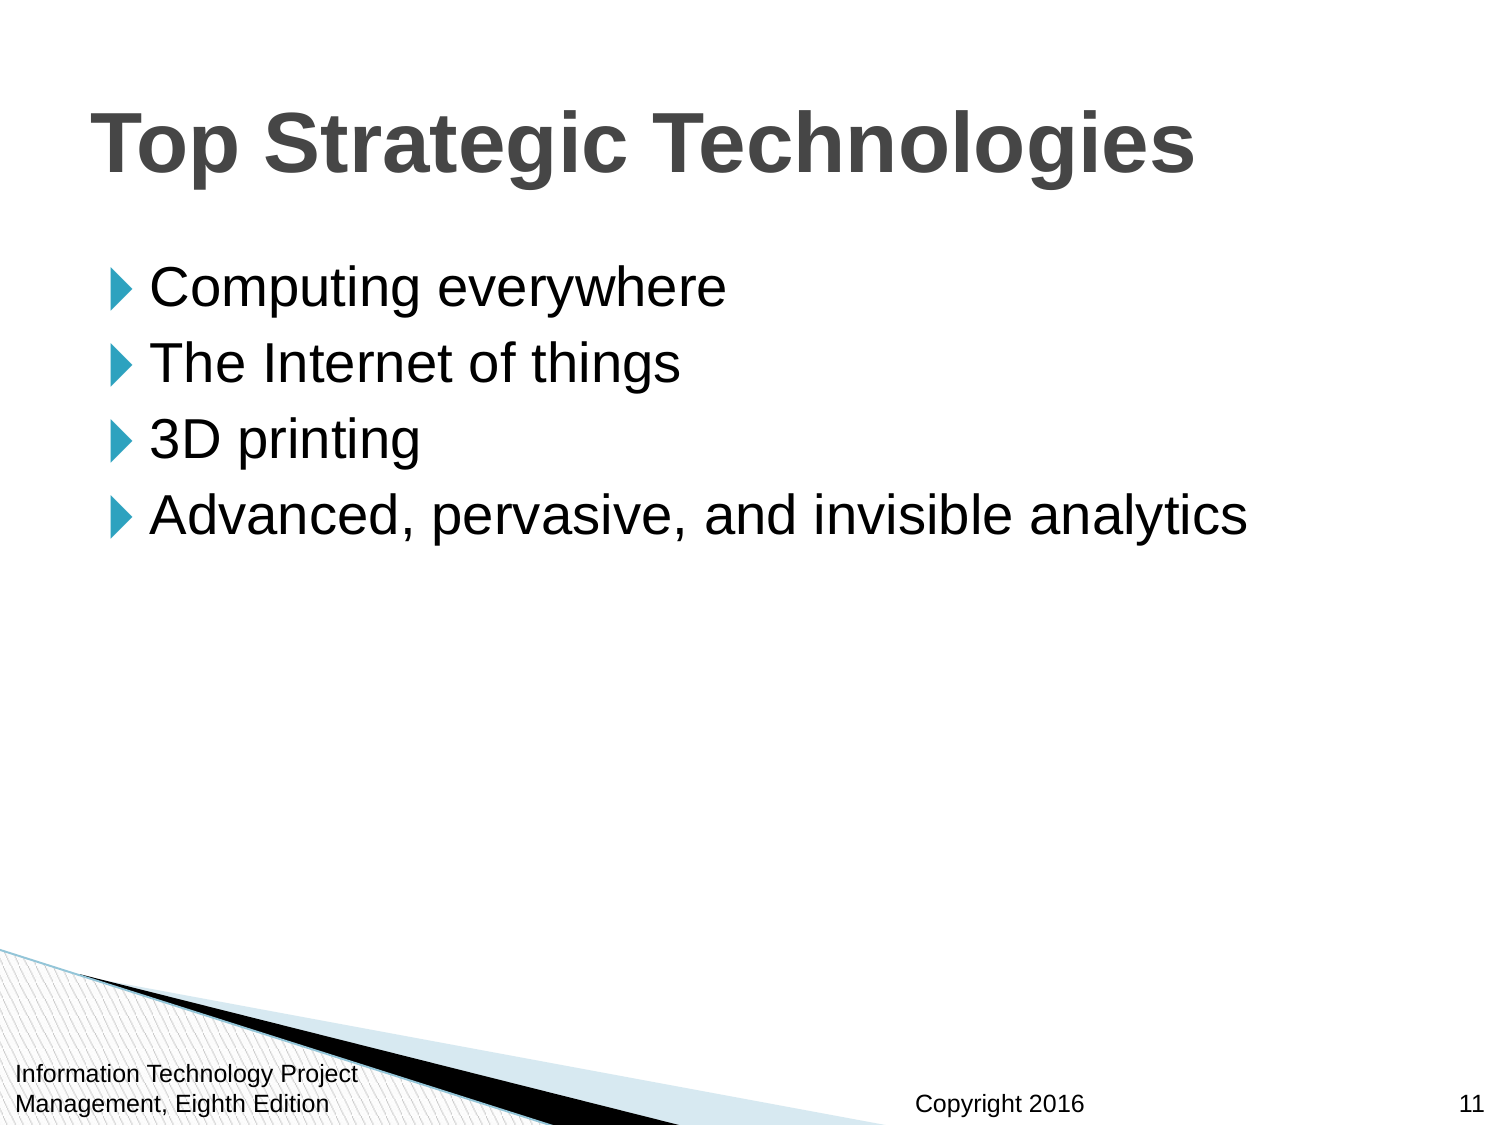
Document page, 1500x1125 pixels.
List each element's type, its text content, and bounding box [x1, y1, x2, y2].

title Top Strategic Technologies [75, 45, 1425, 233]
list Computing everywhere The Internet of things 3D printing Advanced, pervasive, and invisible analytics [75, 242, 1425, 986]
footer Information Technology Project Management, Eighth Edition [0, 1065, 425, 1125]
slide_number 11 [1408, 1065, 1500, 1125]
